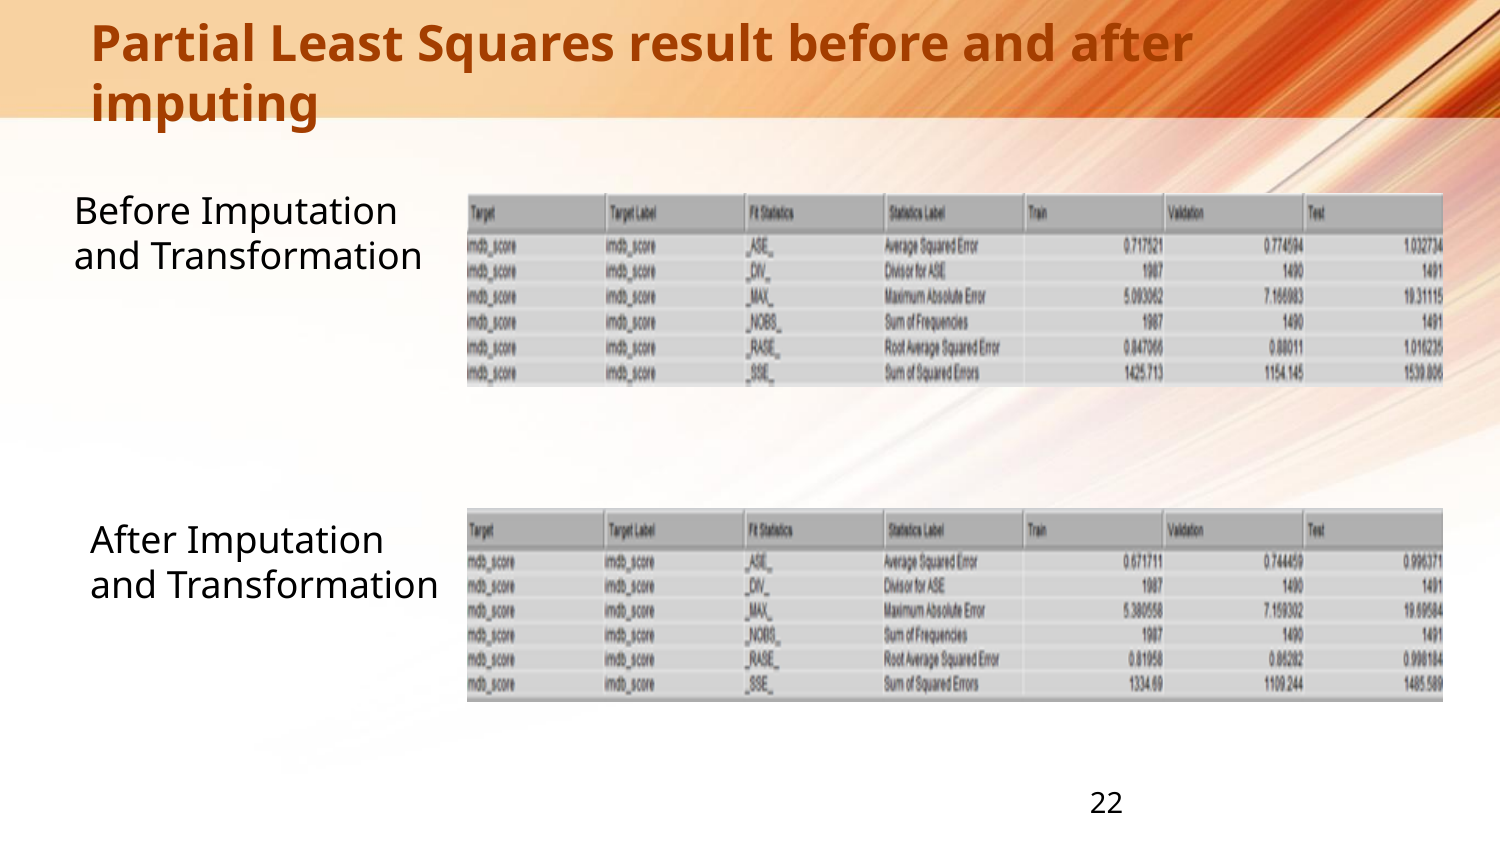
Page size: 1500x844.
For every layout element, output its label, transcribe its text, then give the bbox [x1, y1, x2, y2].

title Partial Least Squares result before and after imputing [75, 21, 1425, 122]
text_box Before Imputation and Transformation [58, 172, 441, 286]
slide_number 22 [1074, 782, 1425, 827]
text_box After Imputation and Transformation [75, 501, 458, 615]
picture [0, 0, 1500, 844]
